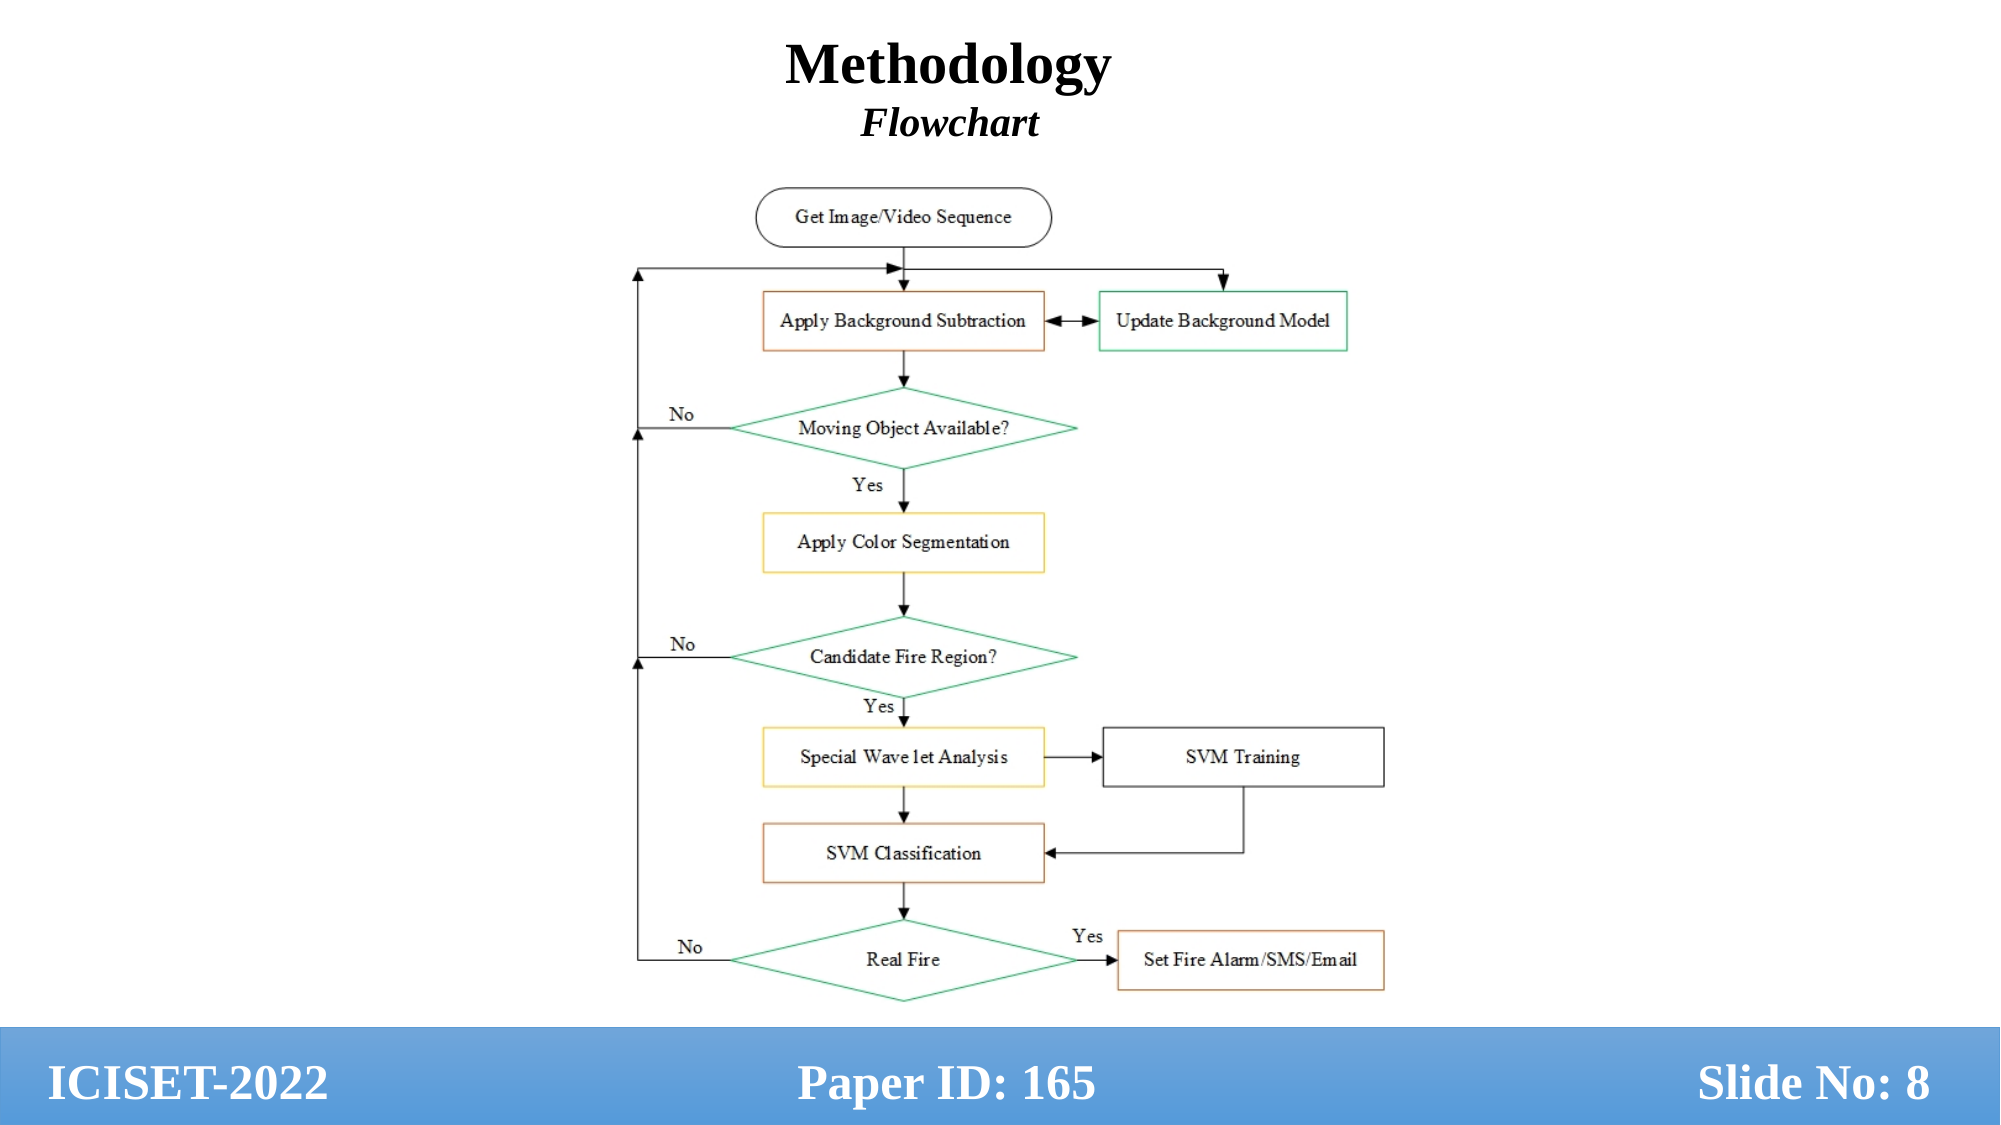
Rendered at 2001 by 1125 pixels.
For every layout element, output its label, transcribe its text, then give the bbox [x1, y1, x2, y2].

text_box ICISET-2022 Paper ID: 165 Slide No: 8 [32, 1042, 2000, 1117]
text_box Methodology Flowchart [631, 17, 1269, 153]
picture [630, 186, 1386, 1003]
text_box [0, 1027, 2000, 1125]
